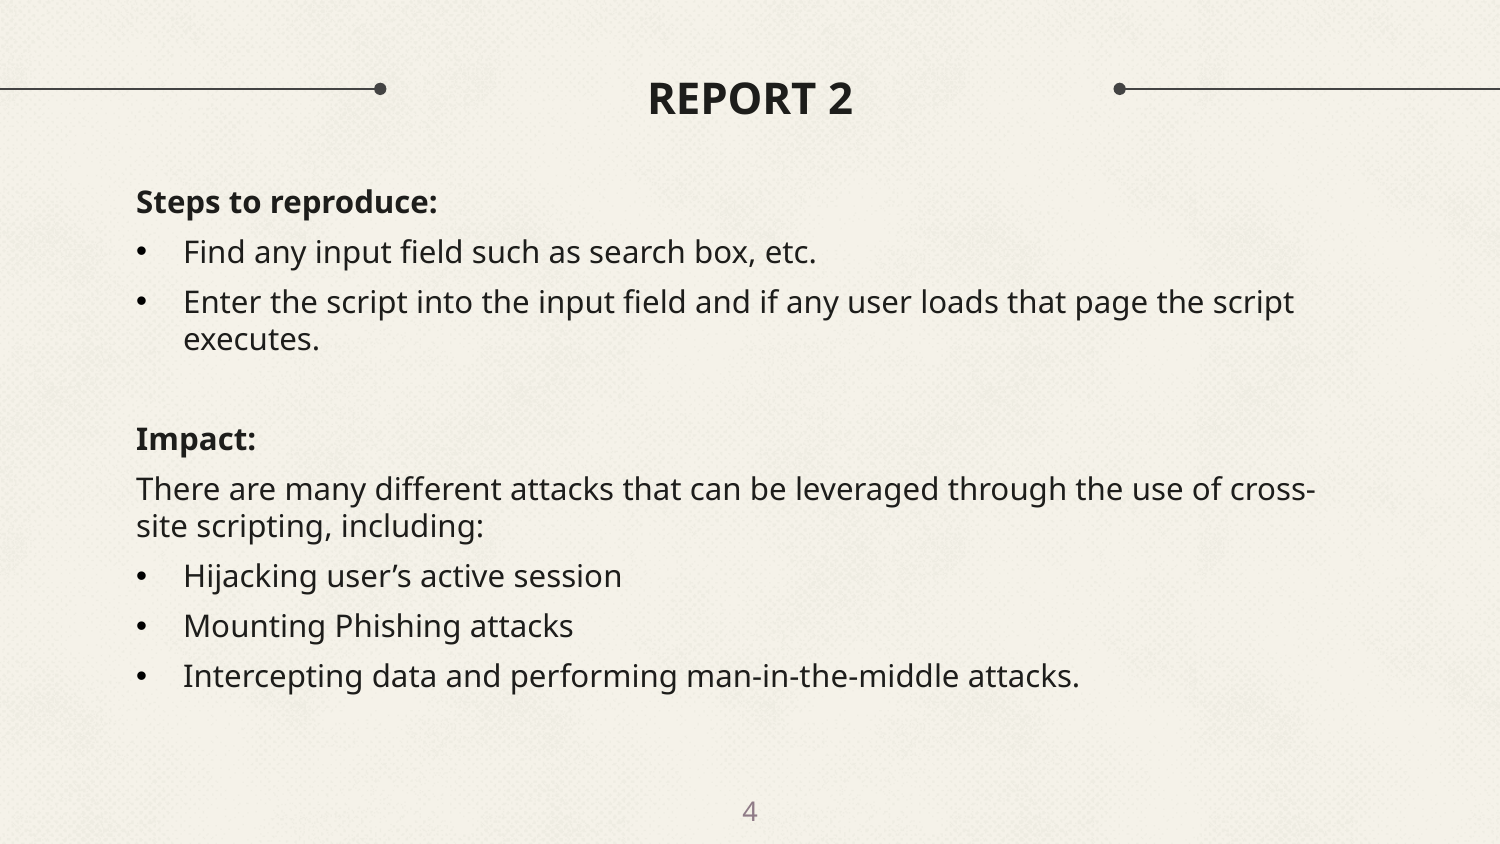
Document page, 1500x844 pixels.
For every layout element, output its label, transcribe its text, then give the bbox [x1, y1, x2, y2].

slide_number 4 [705, 834, 795, 844]
text_box Steps to reproduce: Find any input field such as search box, etc. Enter the script into the input field and if any user loads that page the script executes. Impact: There are many different attacks that can be leveraged through the use of cross-site scripting, including: Hijacking user’s active session Mounting Phishing attacks Intercepting data and performing man-in-the-middle attacks. [121, 167, 1379, 834]
title REPORT 2 [613, 26, 887, 167]
picture [0, 0, 1500, 844]
